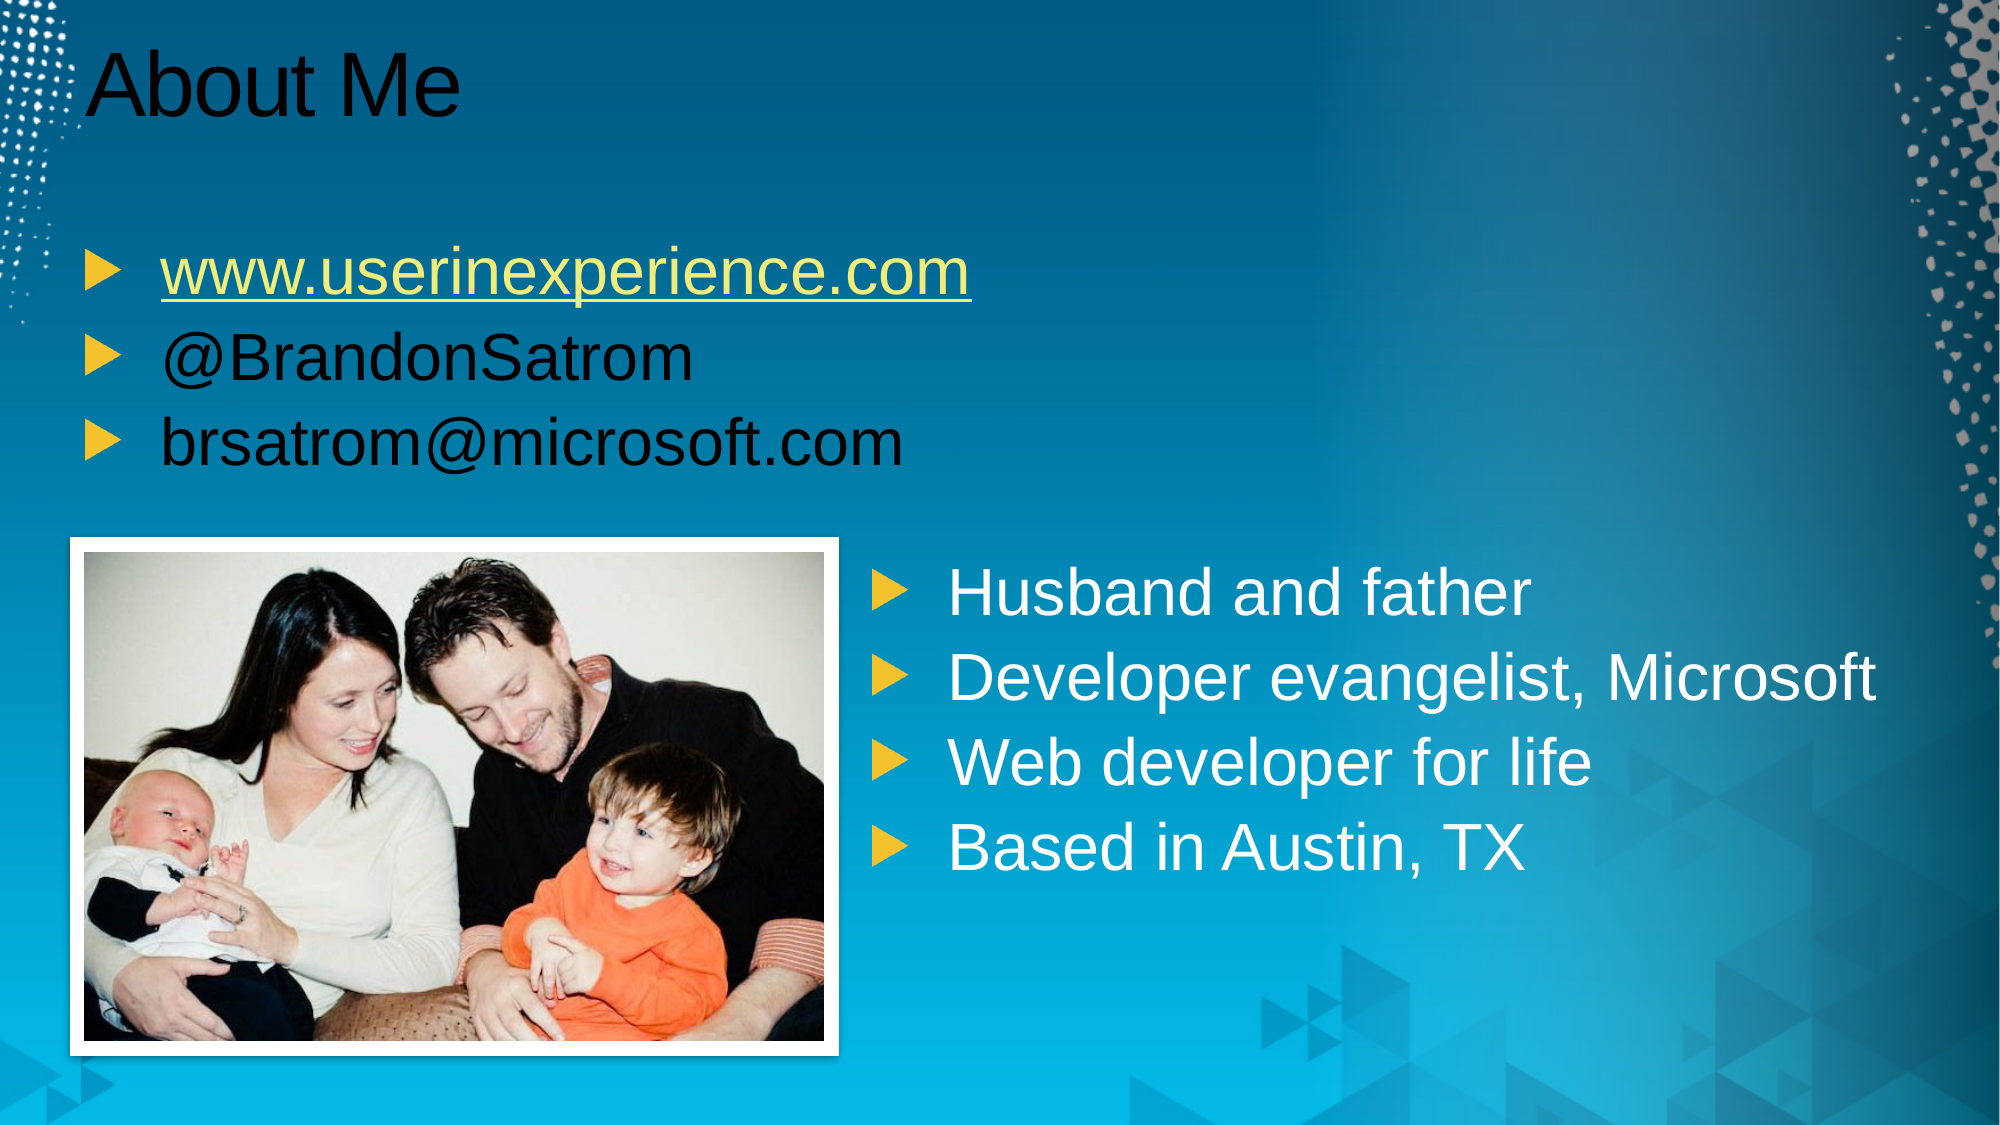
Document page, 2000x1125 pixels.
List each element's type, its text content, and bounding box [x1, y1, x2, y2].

picture [33, 117, 40, 124]
picture [33, 0, 42, 8]
picture [17, 129, 23, 136]
picture [873, 740, 906, 779]
picture [31, 15, 39, 23]
picture [24, 73, 32, 78]
text_box [1304, 0, 2000, 1125]
picture [38, 74, 45, 80]
picture [19, 0, 29, 6]
picture [2, 25, 8, 33]
picture [84, 551, 825, 1042]
picture [17, 27, 23, 34]
title About Me [85, 37, 1914, 138]
picture [873, 655, 906, 694]
picture [11, 55, 18, 63]
picture [56, 48, 63, 55]
picture [873, 570, 906, 609]
list www.userinexperience.com @BrandonSatrom brsatrom@microsoft.com [85, 237, 1914, 488]
picture [48, 2, 56, 9]
picture [44, 31, 52, 39]
picture [86, 420, 119, 459]
picture [11, 70, 17, 78]
picture [35, 88, 42, 95]
picture [27, 57, 34, 66]
picture [86, 335, 119, 374]
picture [44, 45, 49, 53]
text_box Husband and father Developer evangelist, Microsoft Web developer for life Based in Austin, TX [872, 557, 1935, 886]
picture [873, 826, 906, 865]
picture [58, 33, 65, 41]
picture [30, 28, 38, 37]
picture [46, 17, 54, 24]
picture [28, 43, 35, 53]
picture [13, 41, 21, 48]
picture [86, 250, 119, 289]
picture [34, 102, 42, 111]
